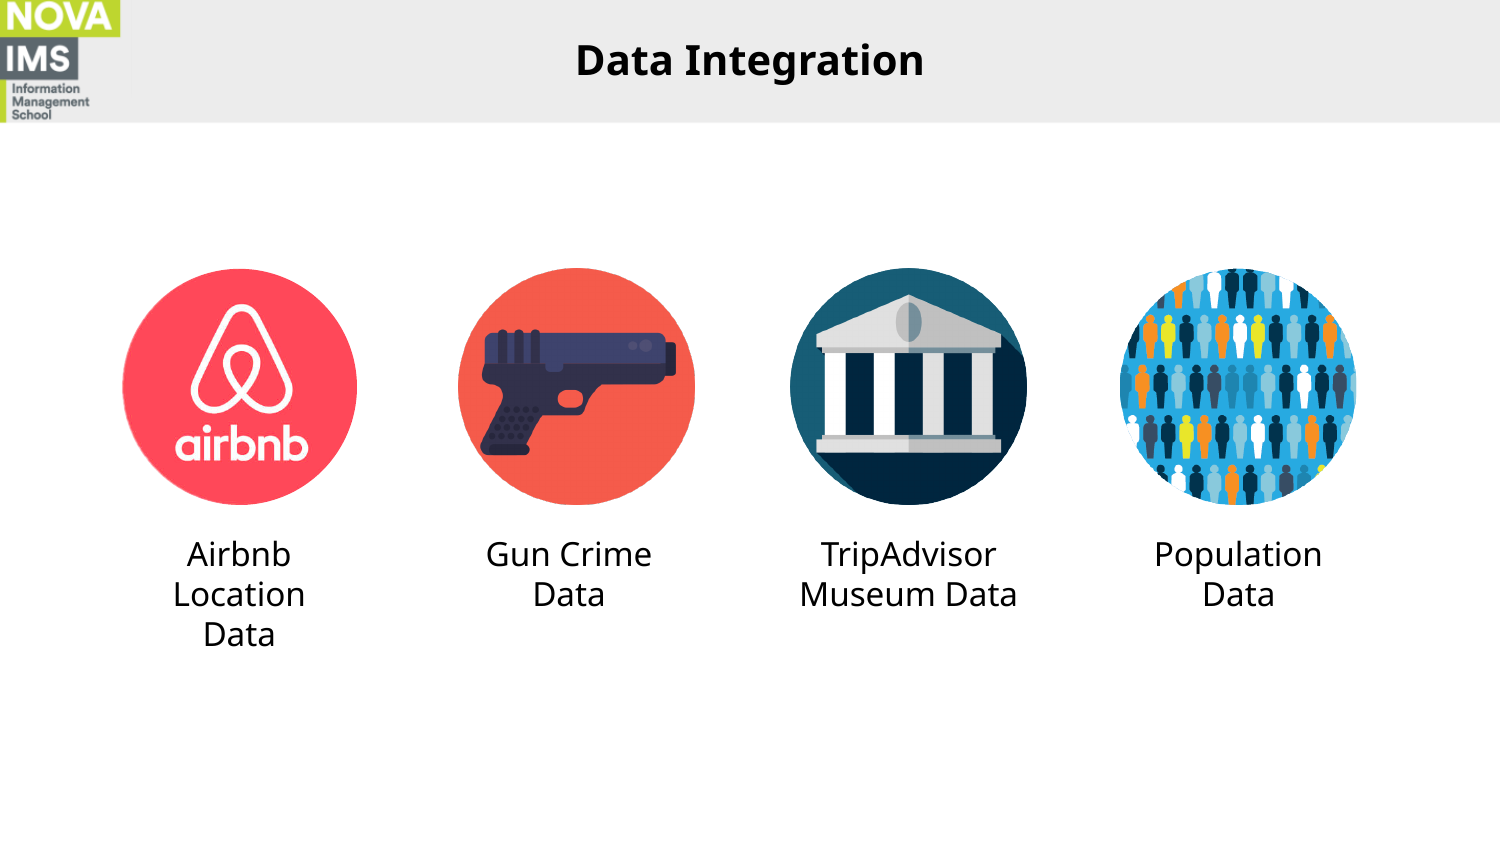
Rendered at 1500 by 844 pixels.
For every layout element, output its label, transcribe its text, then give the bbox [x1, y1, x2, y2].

text_box Population Data [1120, 525, 1357, 621]
picture [789, 268, 1027, 506]
text_box Gun Crime Data [454, 525, 684, 621]
text_box TripAdvisor Museum Data [772, 525, 1045, 621]
text_box Airbnb Location Data [117, 525, 362, 661]
picture [0, 0, 1500, 129]
picture [121, 268, 358, 506]
picture [457, 268, 695, 506]
picture [1120, 268, 1357, 506]
